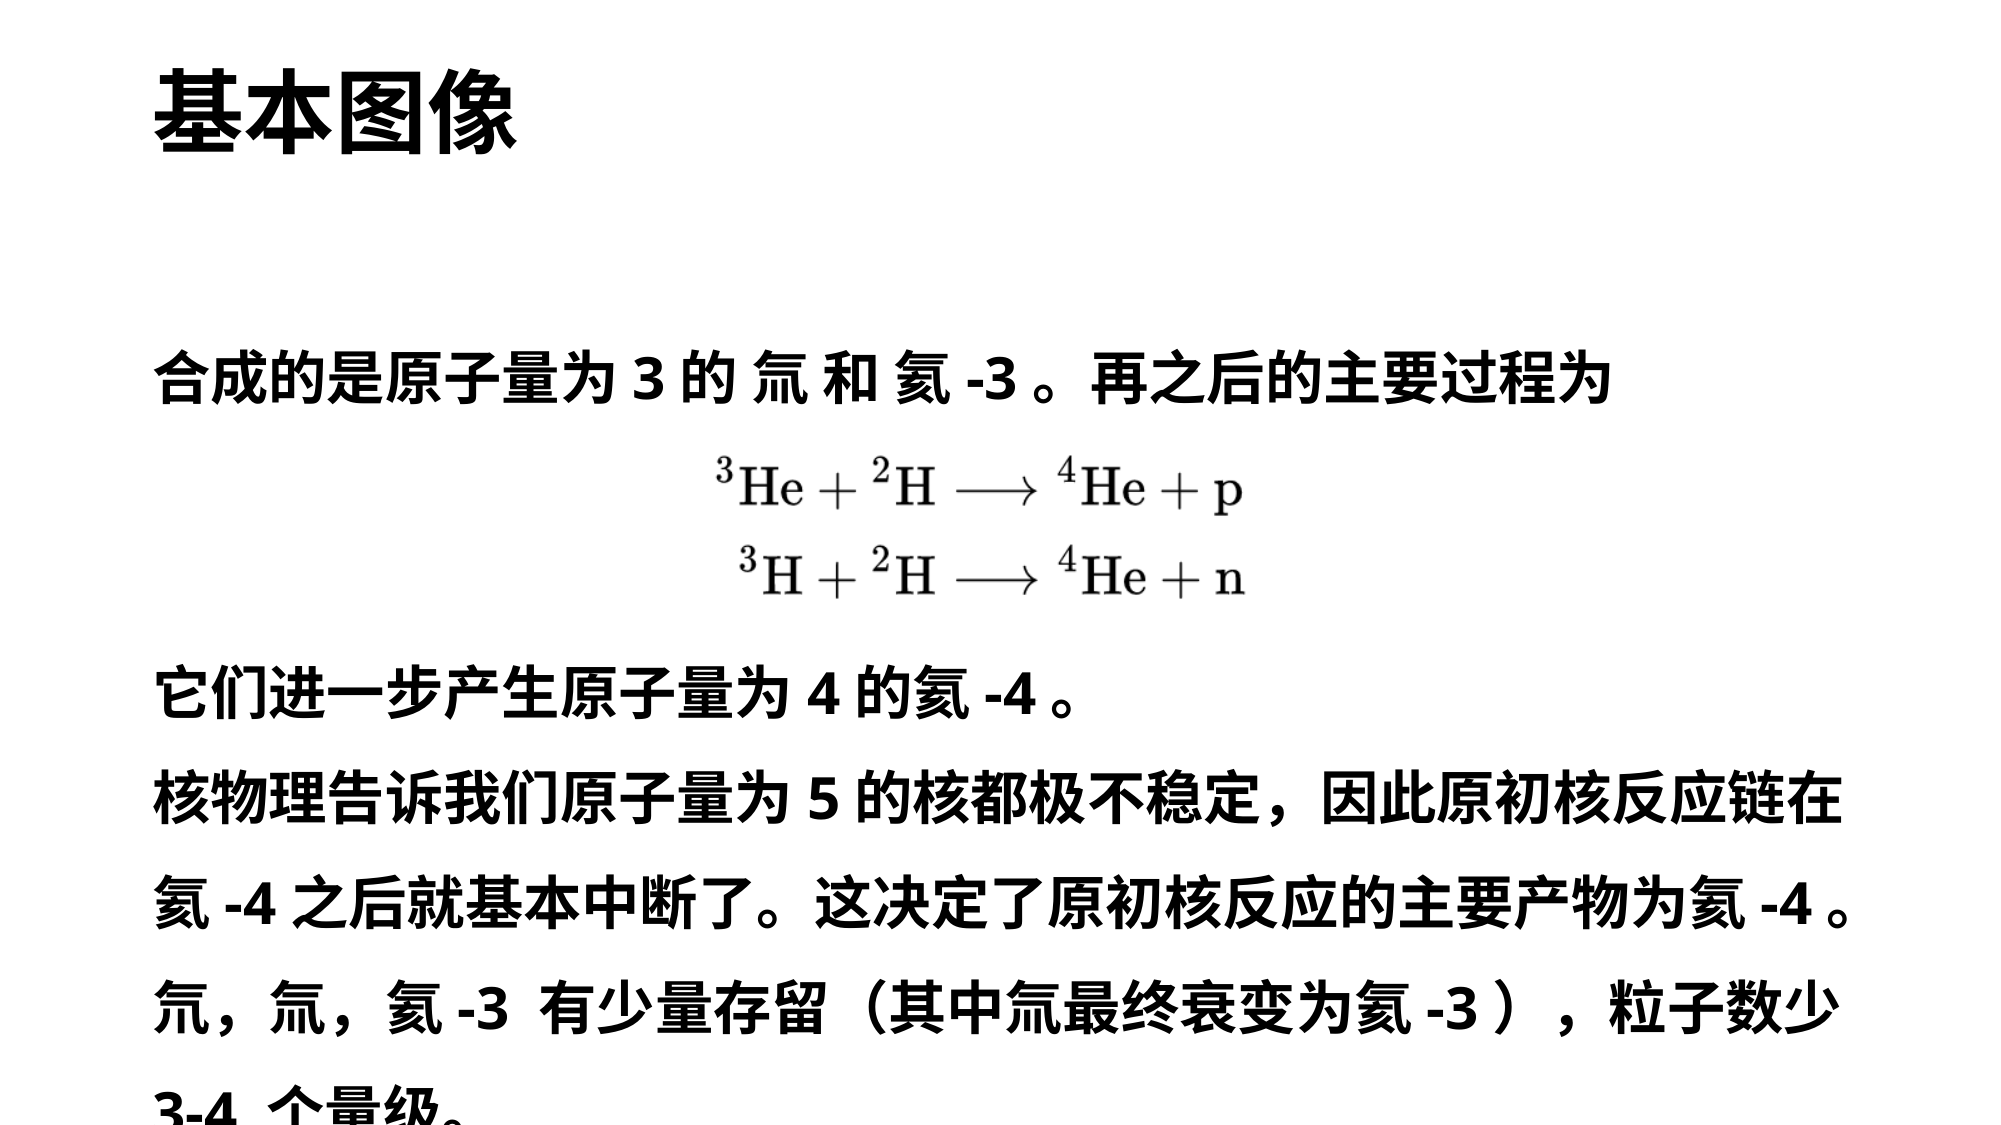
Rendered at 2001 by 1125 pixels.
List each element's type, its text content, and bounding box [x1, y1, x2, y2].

text_box 合成的是原子量为3的 氚 和 氦-3。再之后的主要过程为 它们进一步产生原子量为4的氦-4。 核物理告诉我们原子量为5的核都极不稳定，因此原初核反应链在氦-4之后就基本中断了。这决定了原初核反应的主要产物为氦-4。氘，氚，氦-3 有少量存留（其中氚最终衰变为氦-3），粒子数少 3-4 个量级。 [137, 299, 1933, 1125]
text_box 基本图像 [137, 59, 1863, 278]
picture [672, 428, 1287, 610]
